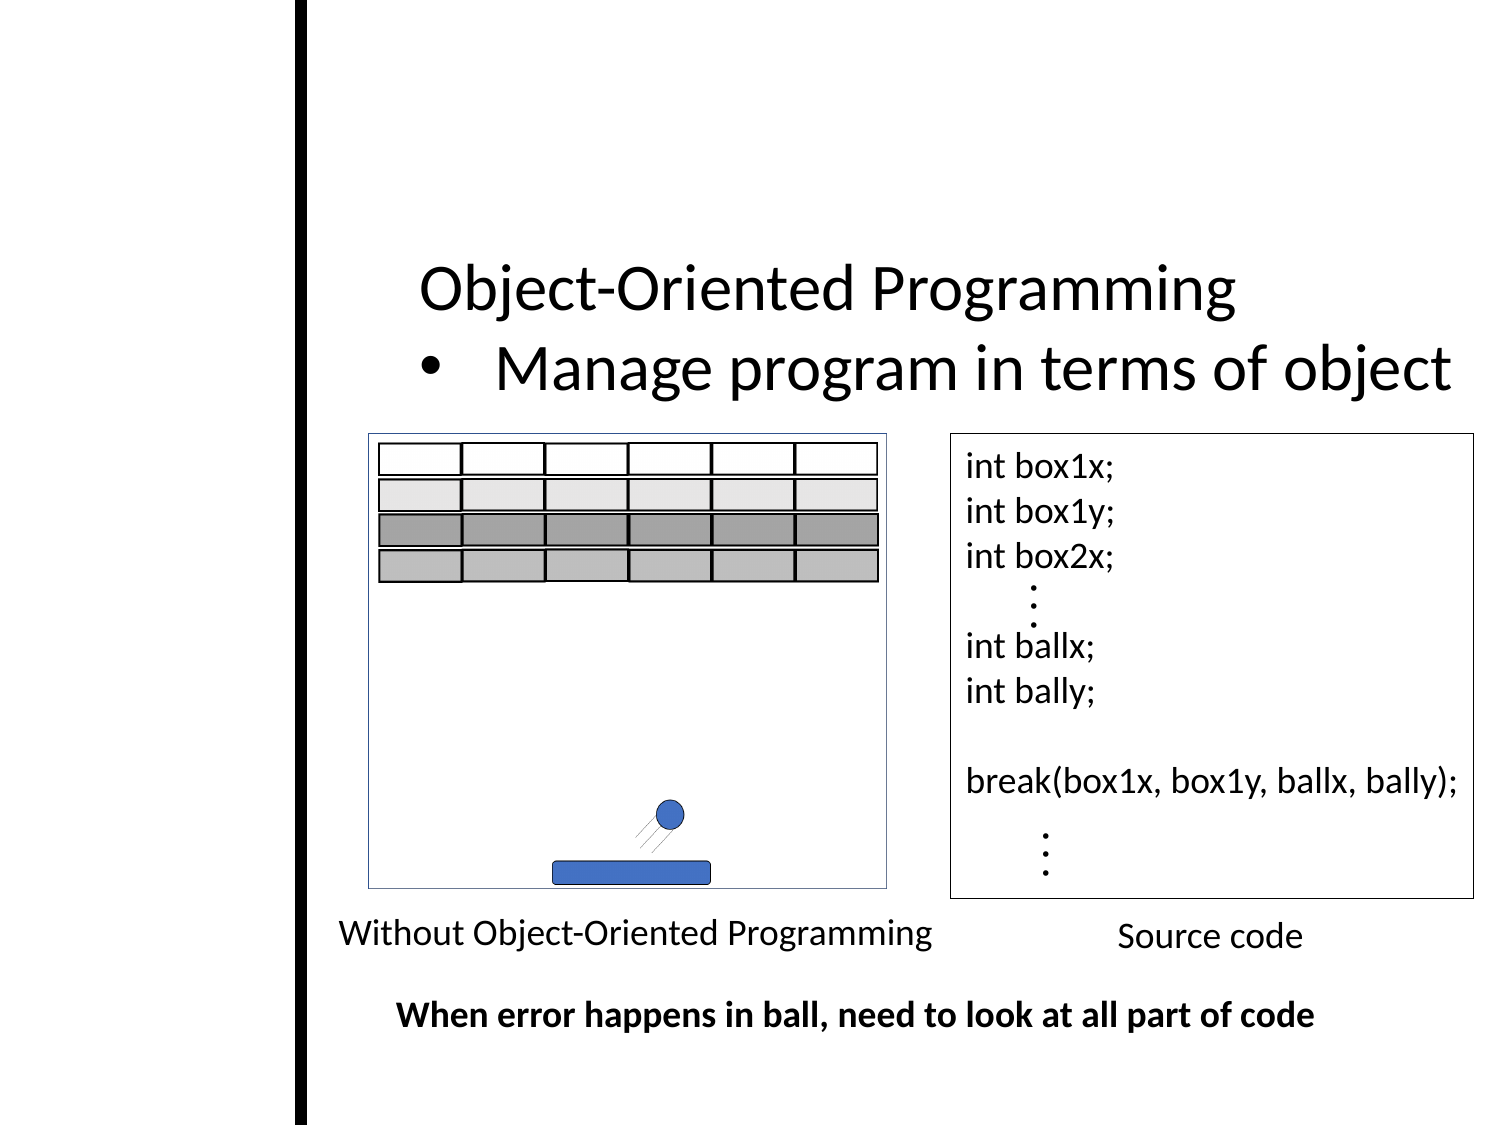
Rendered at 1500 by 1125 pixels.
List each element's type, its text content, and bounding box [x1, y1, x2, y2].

text_box int box1x; int box1y; int box2x; int ballx; int bally; break(box1x, box1y, ballx, bally); [950, 433, 1474, 899]
text_box . . . [1012, 816, 1089, 880]
text_box Object-Oriented Programming Manage program in terms of object [404, 236, 1500, 492]
picture [368, 433, 887, 889]
text_box When error happens in ball, need to look at all part of code [381, 982, 1332, 1043]
text_box Source code [1102, 904, 1319, 964]
text_box . . . [1000, 568, 1077, 631]
text_box Without Object-Oriented Programming [323, 900, 949, 961]
